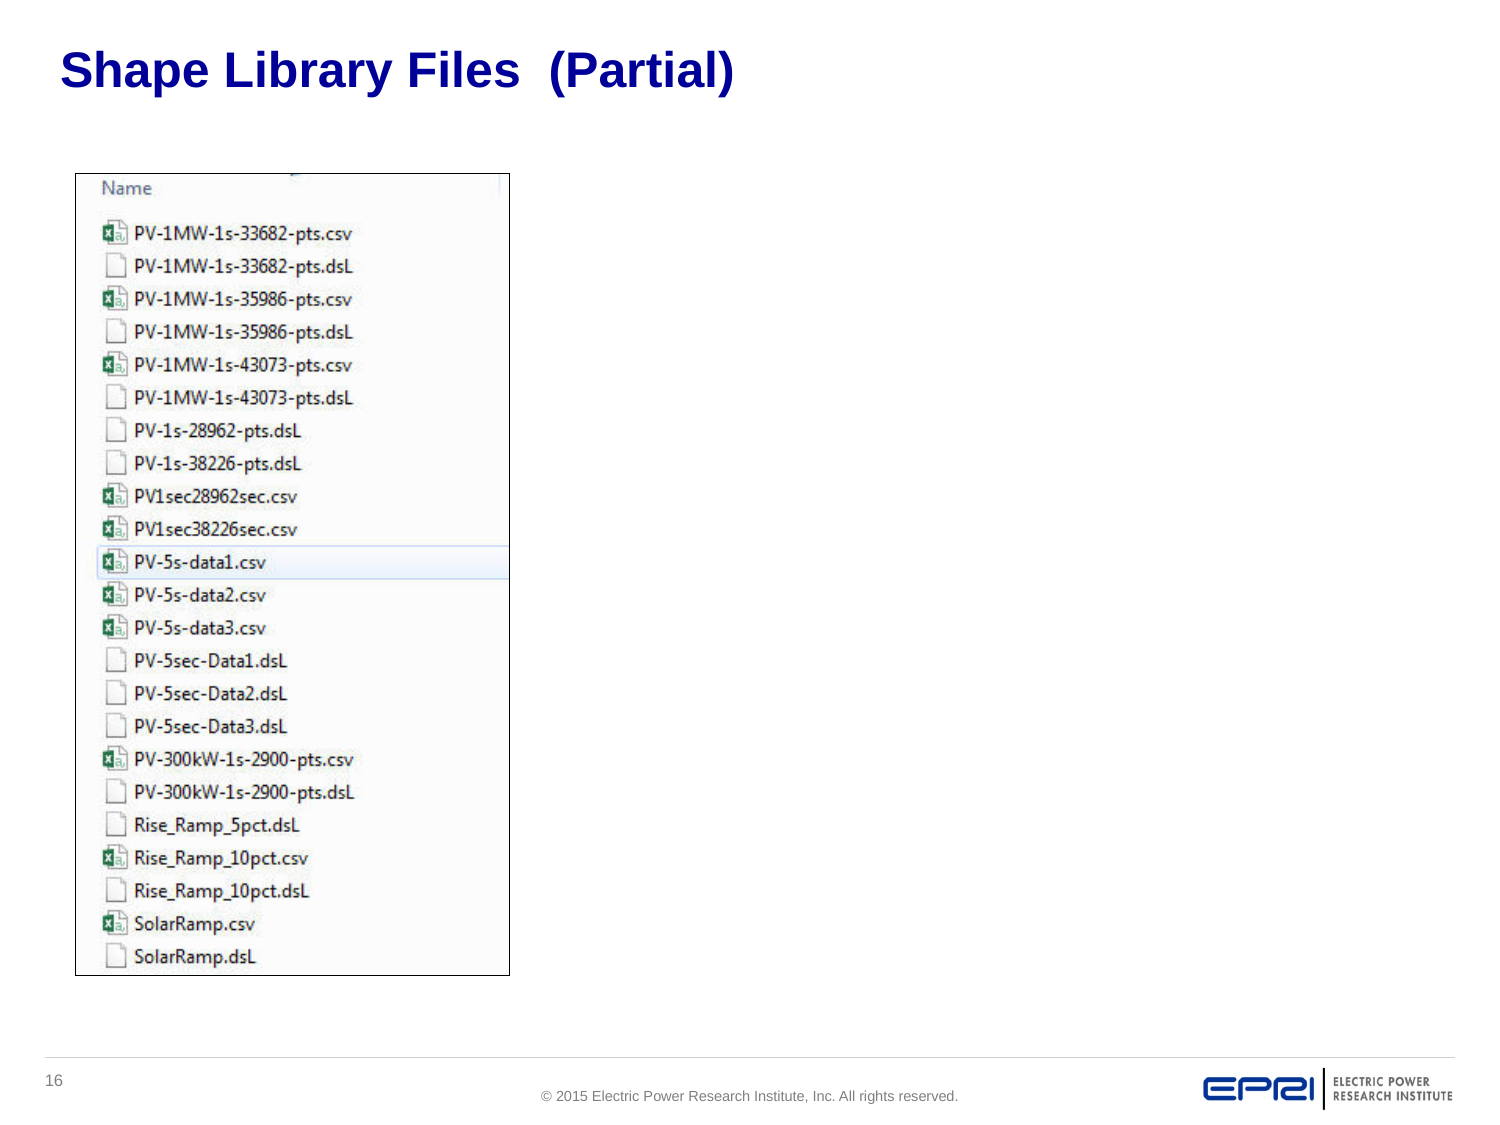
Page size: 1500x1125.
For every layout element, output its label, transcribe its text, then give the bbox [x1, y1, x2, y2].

picture [1200, 1064, 1455, 1113]
title Shape Library Files (Partial) [44, 29, 1456, 151]
picture [74, 173, 510, 976]
